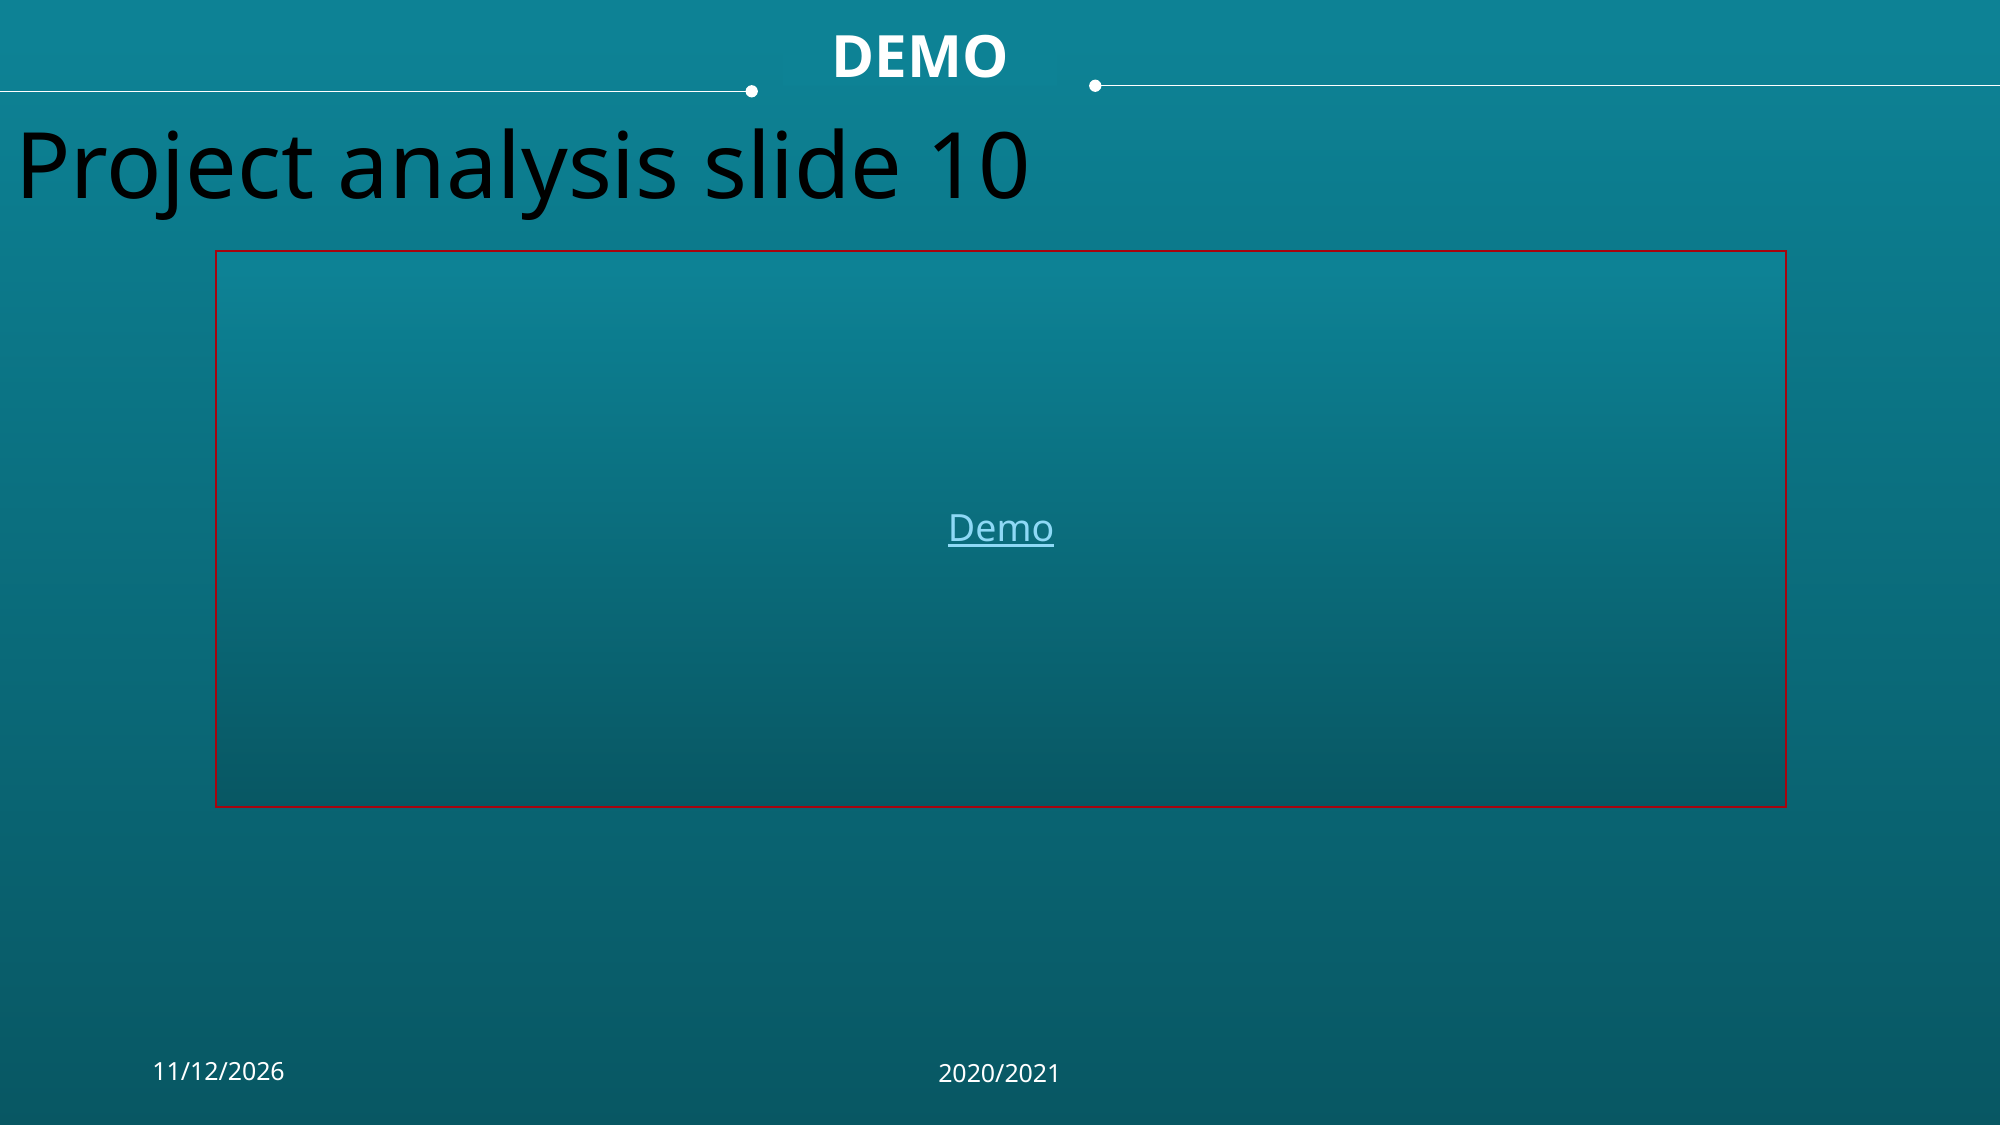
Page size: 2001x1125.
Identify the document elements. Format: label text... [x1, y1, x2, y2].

text_box DEMO [782, 21, 1058, 87]
title Project analysis slide 10 [0, 59, 1725, 278]
footer 2020/2021 [662, 1042, 1338, 1103]
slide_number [137, 1042, 588, 1103]
text_box Demo [215, 250, 1787, 808]
